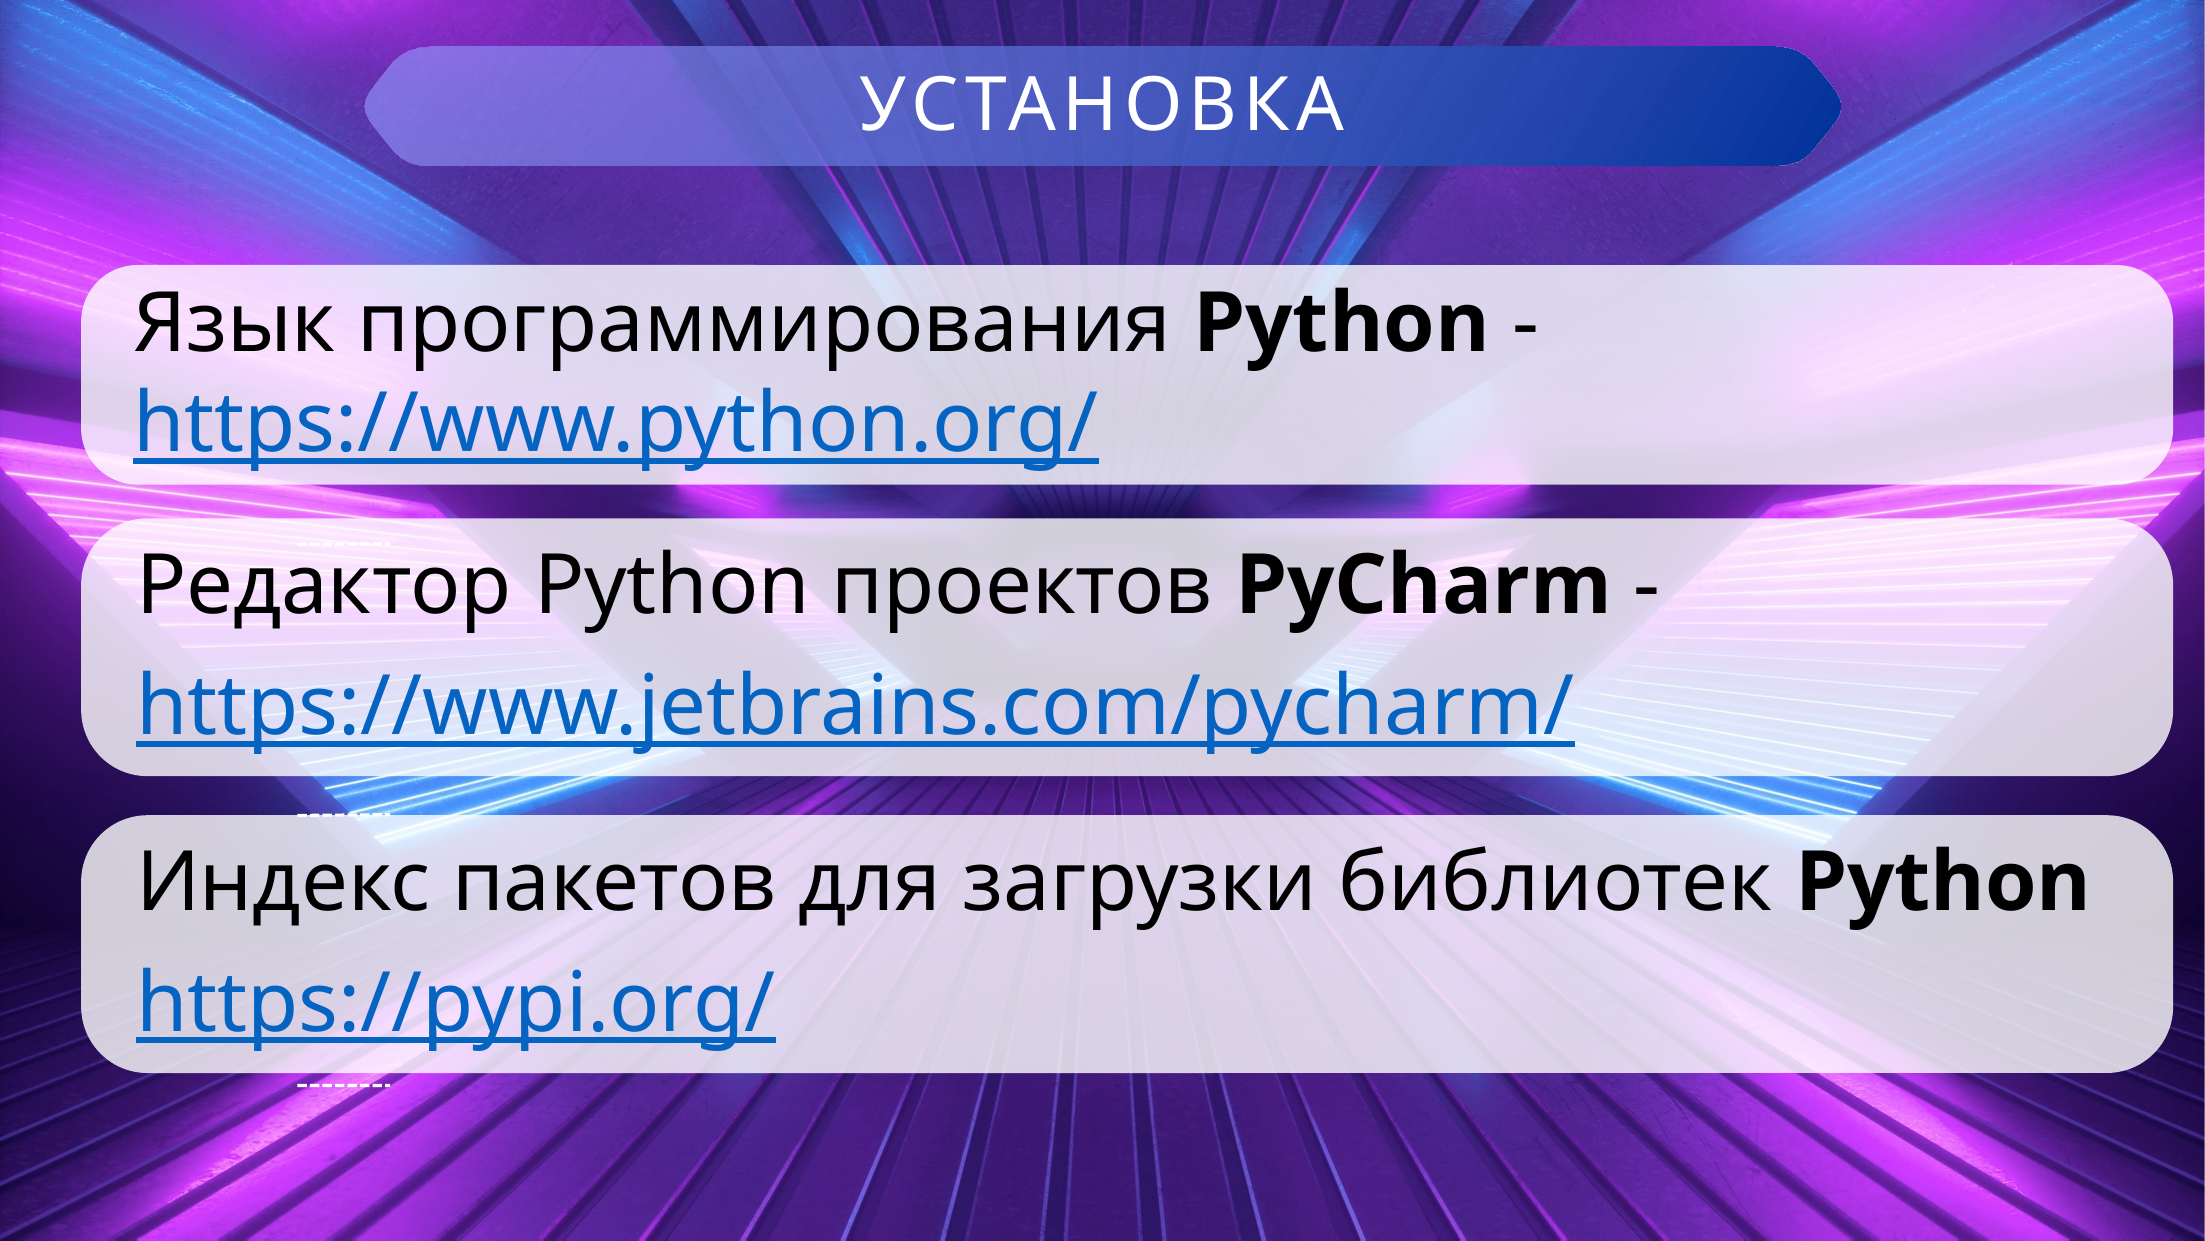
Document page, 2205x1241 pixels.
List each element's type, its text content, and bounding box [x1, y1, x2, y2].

text_box Индекс пакетов для загрузки библиотек Python https://pypi.org/ [80, 814, 2175, 1075]
text_box Редактор Python проектов PyCharm - https://www.jetbrains.com/pycharm/ [80, 517, 2175, 778]
picture [0, 0, 2205, 1241]
text_box УСТАНОВКА [364, 46, 1841, 166]
text_box Язык программирования Python - https://www.python.org/ [80, 263, 2175, 486]
